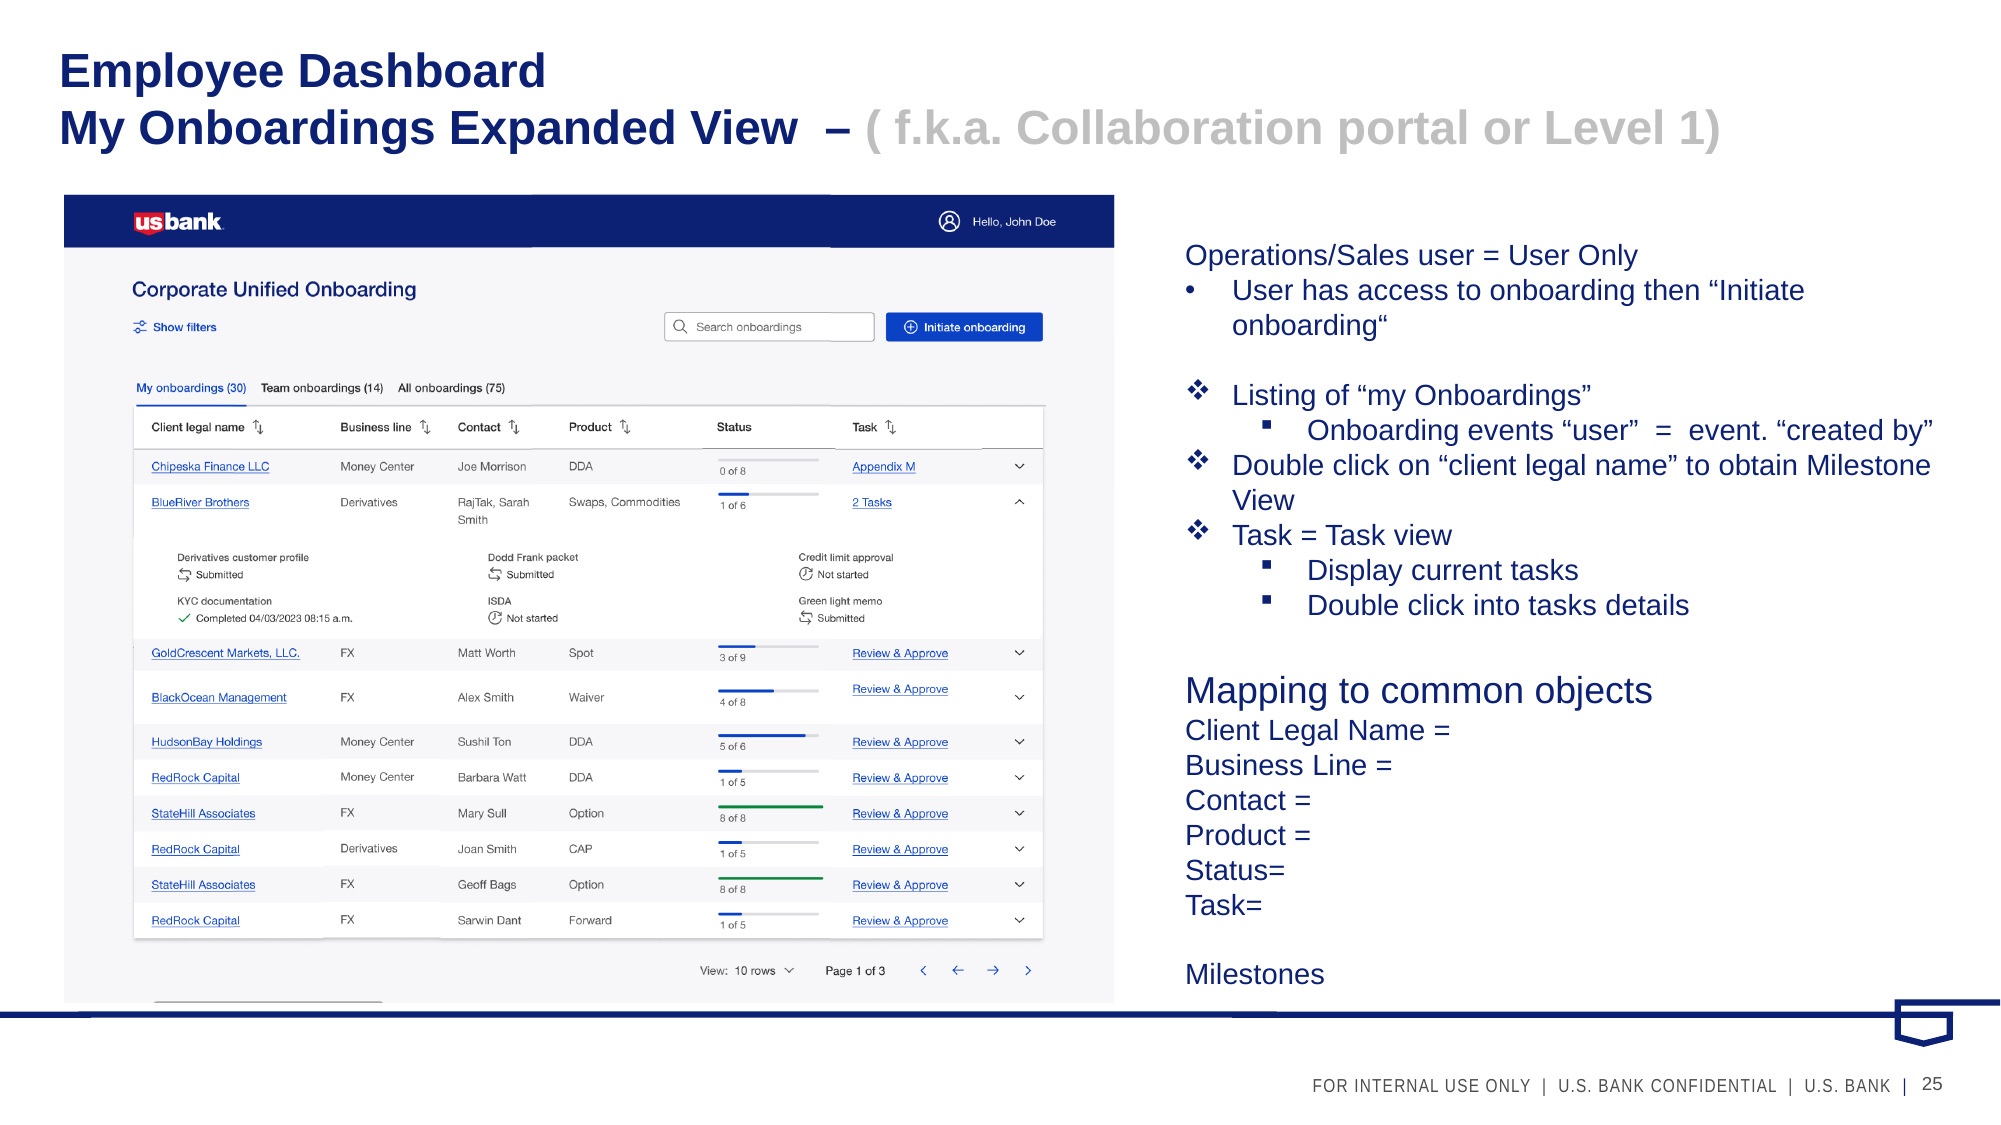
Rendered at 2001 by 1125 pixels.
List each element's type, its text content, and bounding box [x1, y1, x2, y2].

title Employee Dashboard My Onboardings Expanded View – ( f.k.a. Collaboration portal or Level 1) [59, 37, 1948, 154]
picture [47, 174, 1136, 1003]
text_box Operations/Sales user = User Only User has access to onboarding then “Initiate onboarding“ Listing of “my Onboardings” Onboarding events “user” = event. “created by” Double click on “client legal name” to obtain Milestone View Task = Task view Display current tasks Double click into tasks details Mapping to common objects Client Legal Name = Business Line = Contact = Product = Status= Task= Milestones [1170, 229, 1983, 1044]
